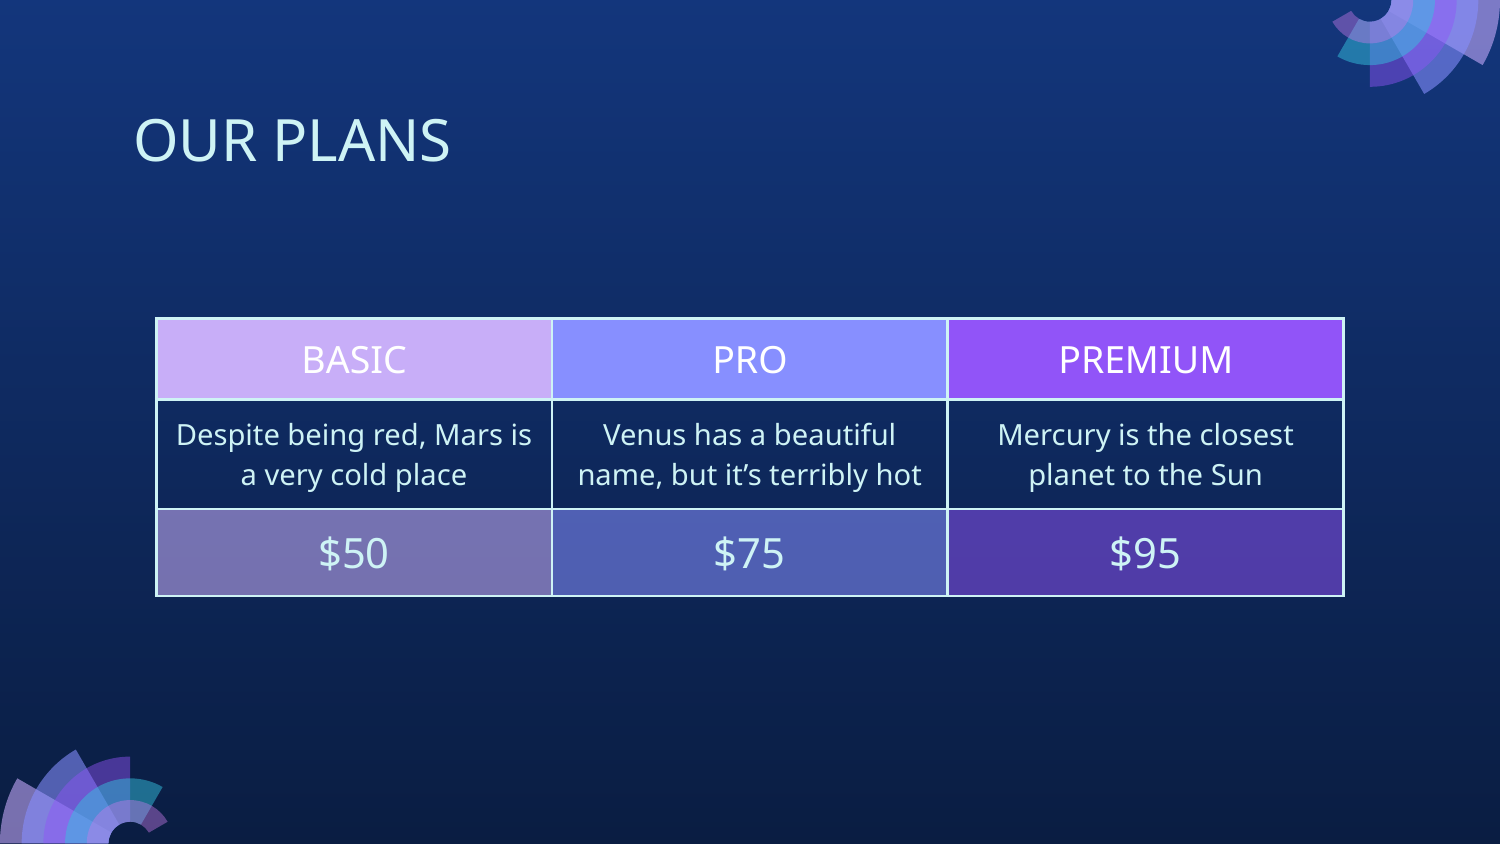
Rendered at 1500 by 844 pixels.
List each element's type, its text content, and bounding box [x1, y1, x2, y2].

title OUR PLANS [118, 88, 1382, 183]
table_cell Venus has a beautiful name, but it’s terribly hot [553, 401, 946, 508]
table_cell $75 [553, 510, 946, 595]
table_cell $95 [949, 510, 1342, 595]
table_cell Despite being red, Mars is a very cold place [158, 401, 551, 508]
table_cell Mercury is the closest planet to the Sun [949, 401, 1342, 508]
table_header BASIC [158, 320, 551, 398]
table_header PRO [553, 320, 946, 398]
table_header PREMIUM [949, 320, 1342, 398]
table_cell $50 [158, 510, 551, 595]
